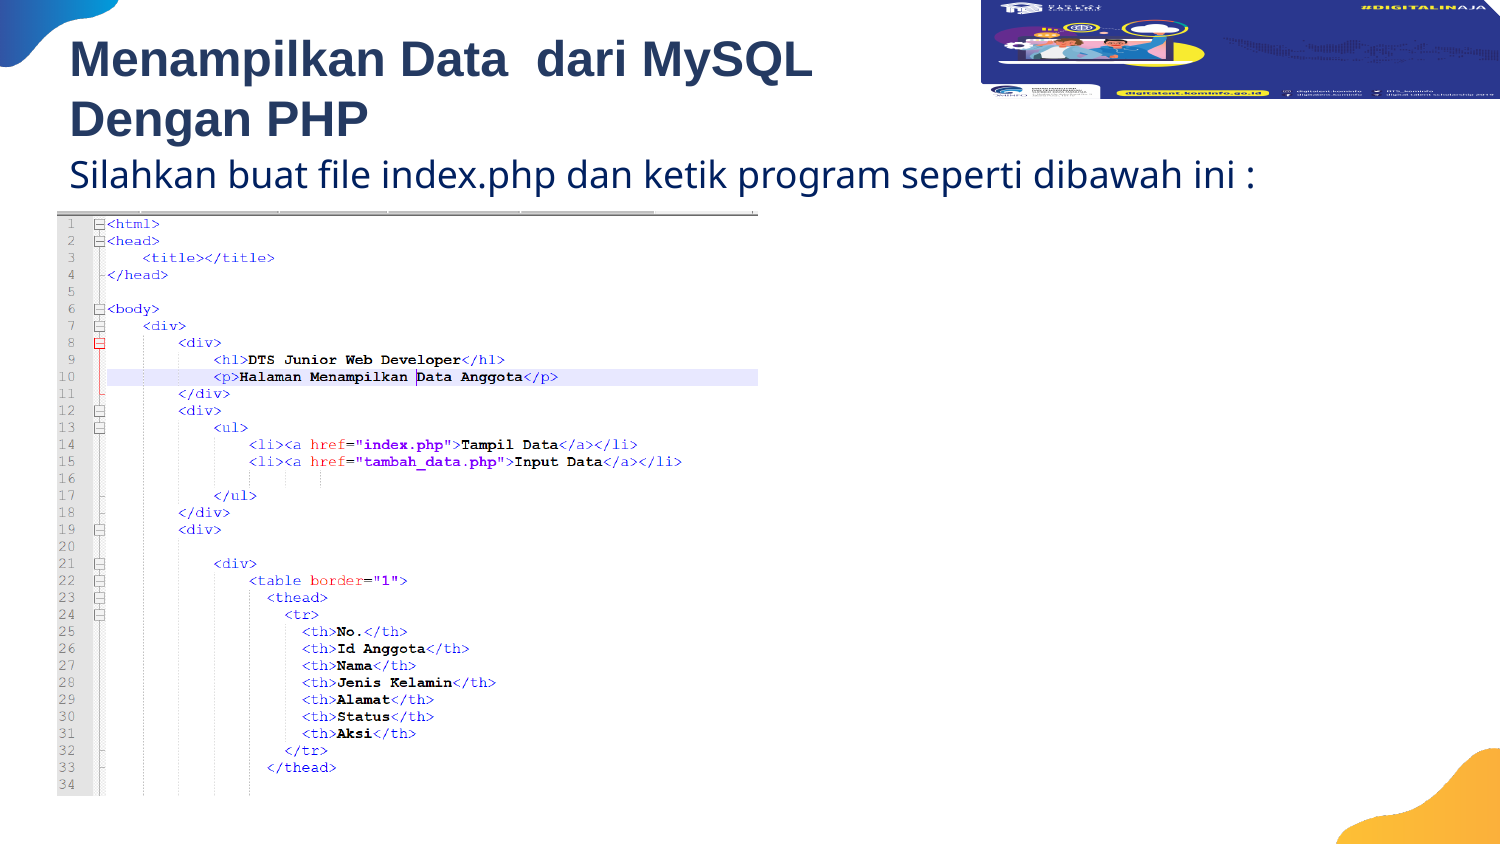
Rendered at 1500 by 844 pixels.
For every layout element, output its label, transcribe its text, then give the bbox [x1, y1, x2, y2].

picture [56, 211, 758, 796]
text_box Menampilkan Data dari MySQL Dengan PHP [54, 19, 982, 143]
picture [0, 0, 120, 73]
picture [980, 0, 1500, 100]
picture [1334, 740, 1500, 844]
text_box Silahkan buat file index.php dan ketik program seperti dibawah ini : [54, 143, 1443, 776]
